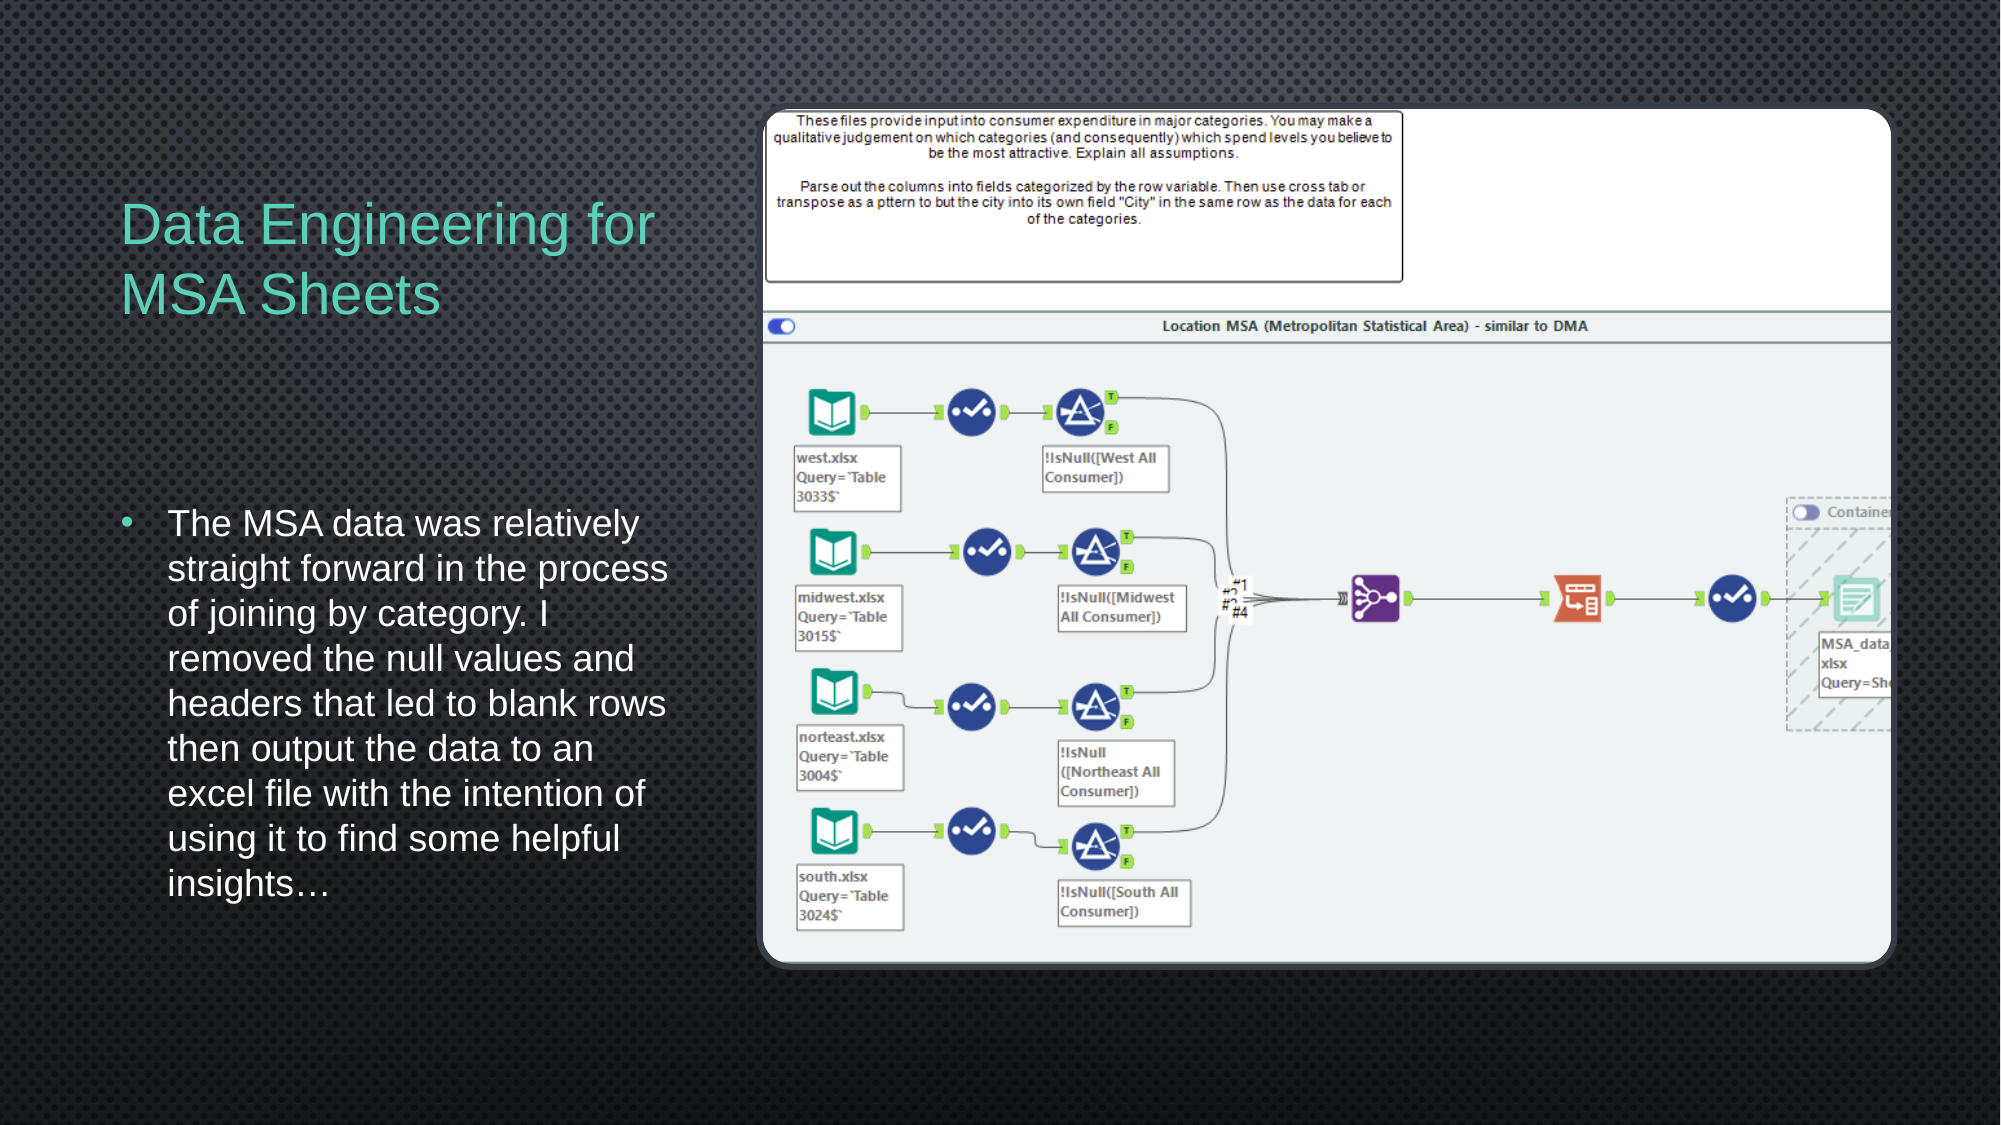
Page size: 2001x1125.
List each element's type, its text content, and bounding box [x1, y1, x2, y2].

list The MSA data was relatively straight forward in the process of joining by category. I removed the null values and headers that led to blank rows then output the data to an excel file with the intention of using it to find some helpful insights… [105, 437, 704, 966]
picture [759, 105, 1895, 967]
title Data Engineering for MSA Sheets [105, 99, 704, 413]
